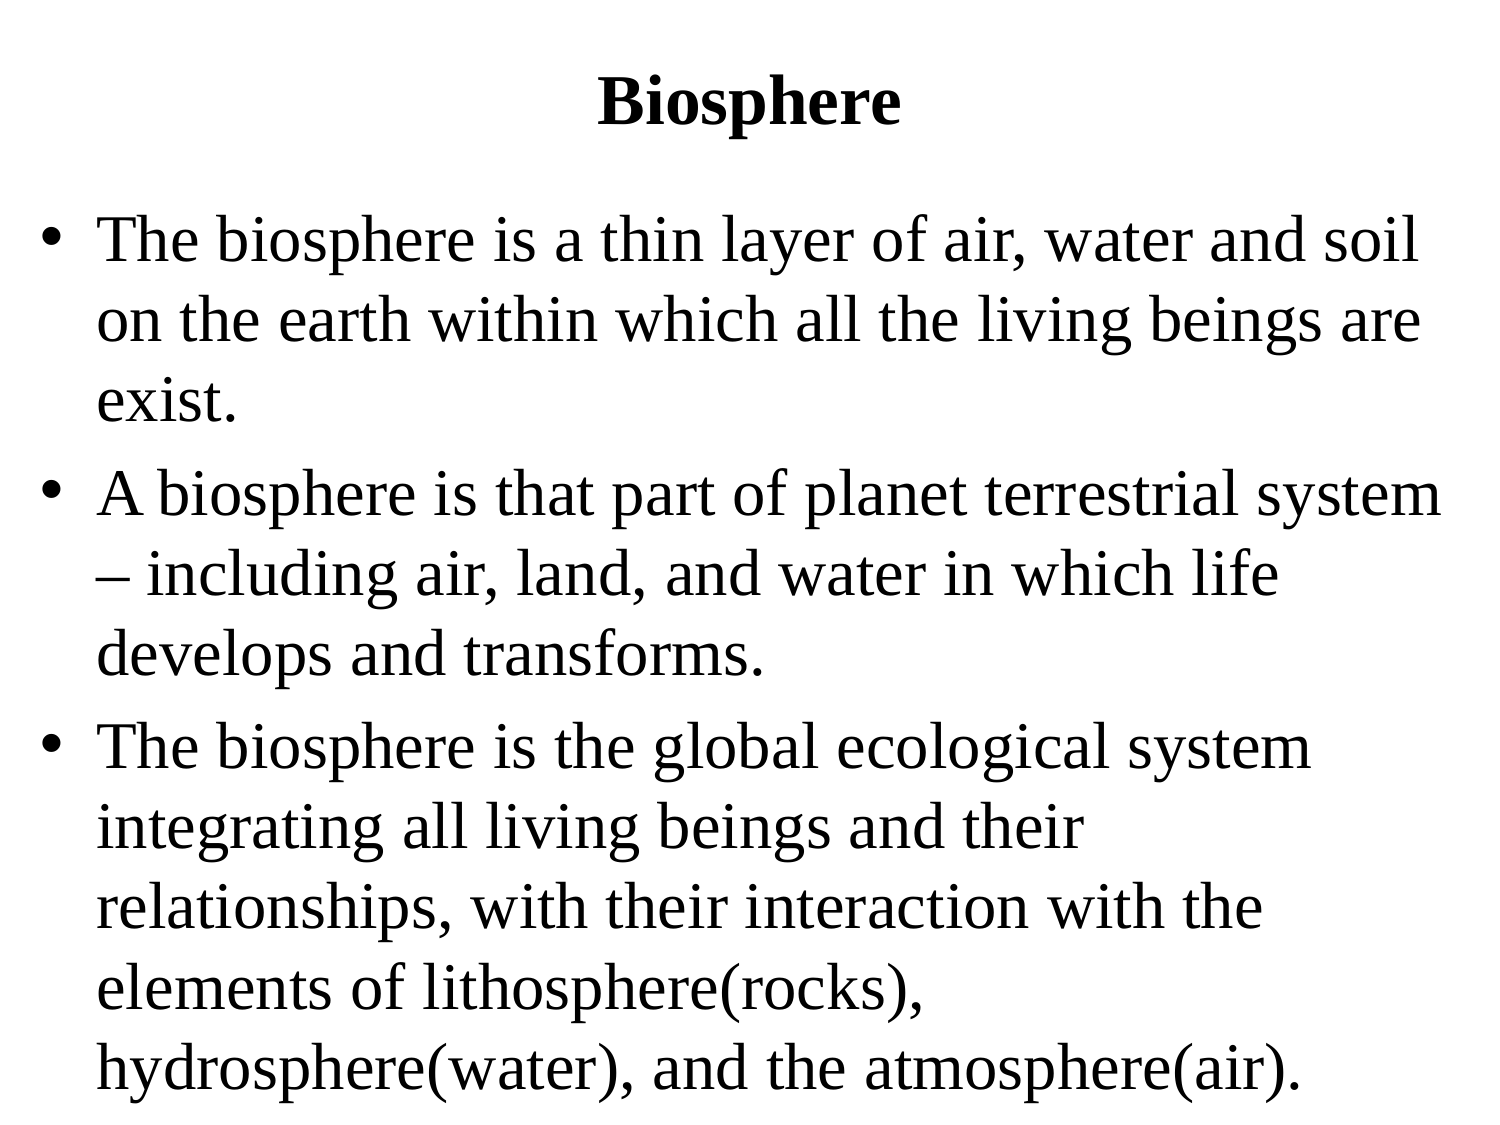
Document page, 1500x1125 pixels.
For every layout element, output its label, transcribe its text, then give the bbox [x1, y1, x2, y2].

title Biosphere [75, 45, 1425, 187]
list The biosphere is a thin layer of air, water and soil on the earth within which all the living beings are exist. A biosphere is that part of planet terrestrial system – including air, land, and water in which life develops and transforms. The biosphere is the global ecological system integrating all living beings and their relationships, with their interaction with the elements of lithosphere(rocks), hydrosphere(water), and the atmosphere(air). [24, 187, 1475, 1125]
